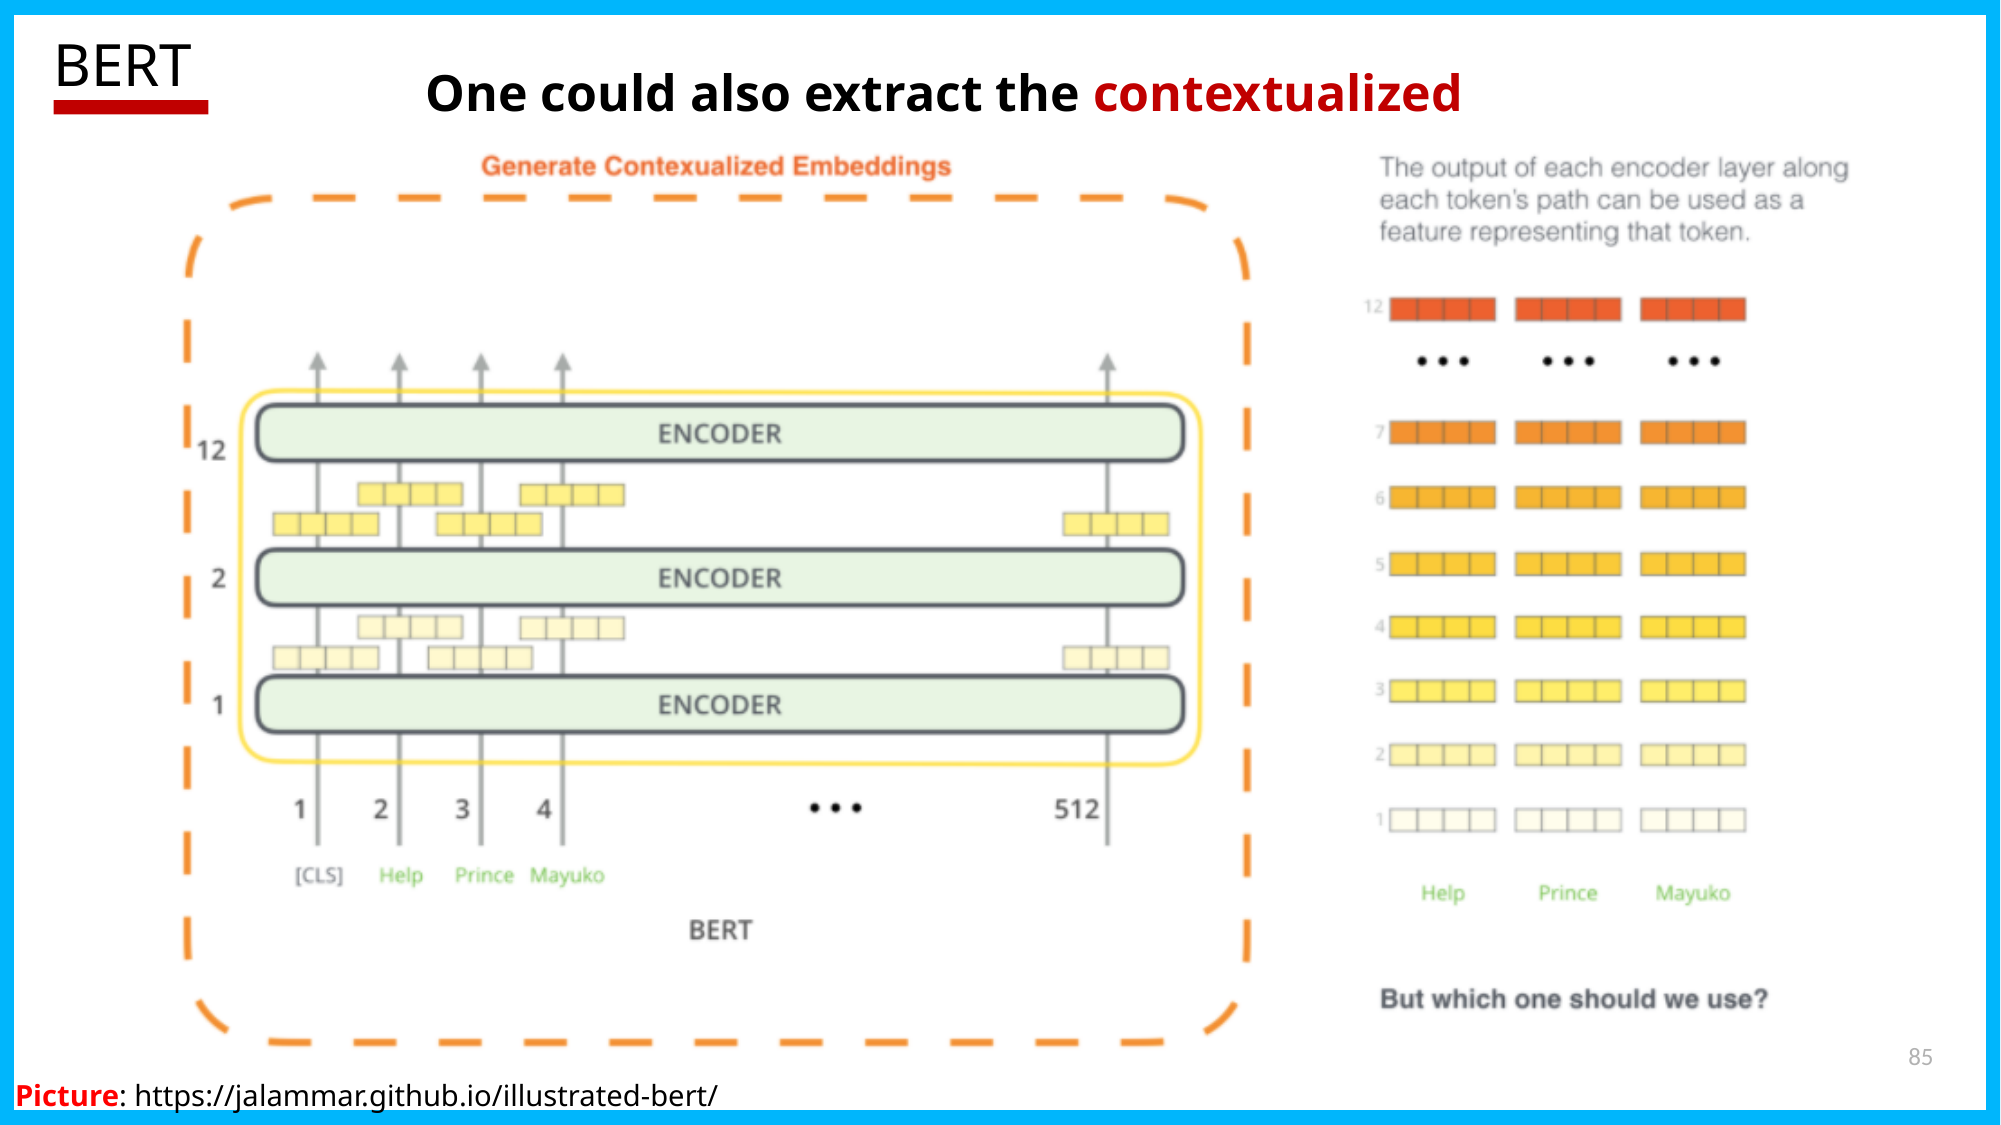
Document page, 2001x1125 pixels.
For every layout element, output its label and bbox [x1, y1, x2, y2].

text_box [38, 28, 365, 132]
text_box [411, 23, 1721, 130]
picture [177, 130, 1861, 1070]
slide_number [1498, 1025, 1949, 1086]
text_box [0, 1069, 943, 1121]
